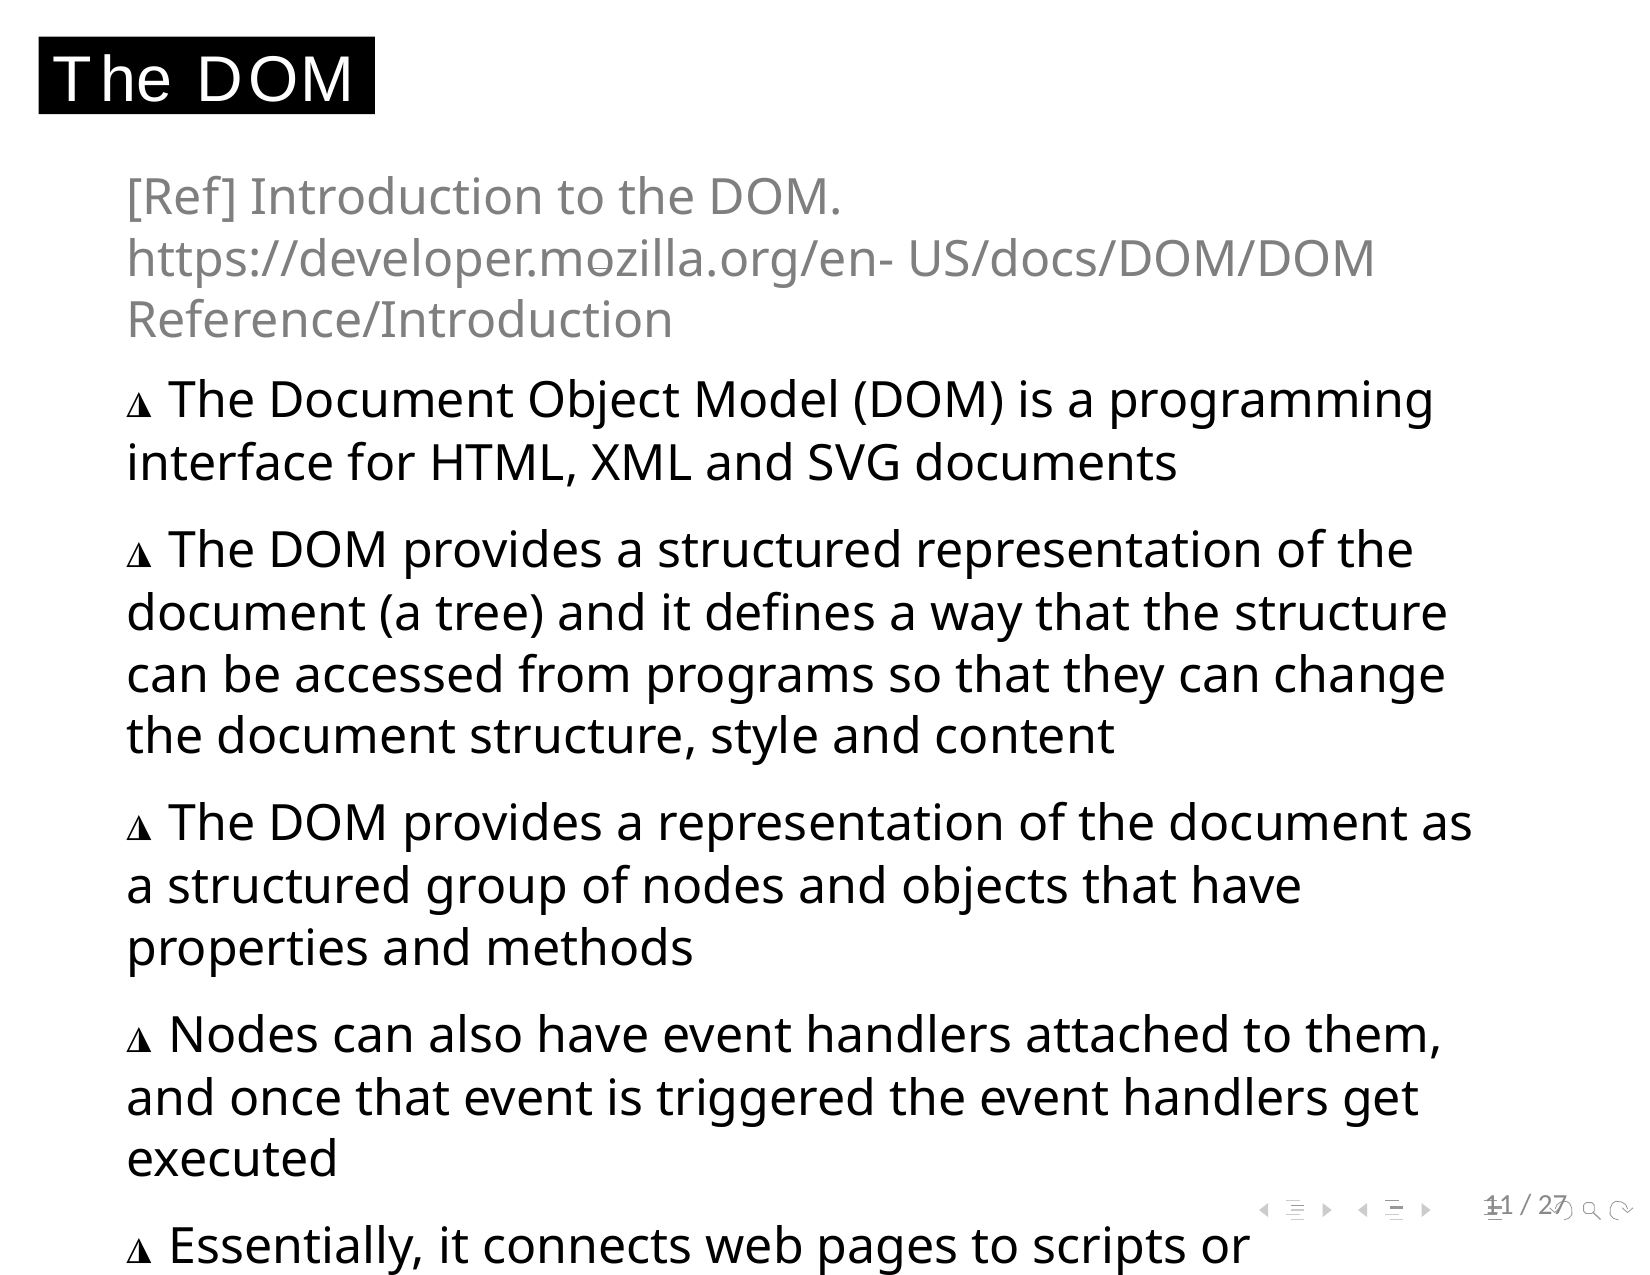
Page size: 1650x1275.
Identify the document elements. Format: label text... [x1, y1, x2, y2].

text_box The DOM [38, 36, 375, 115]
text_box [1568, 1202, 1572, 1219]
text_box [1583, 1202, 1595, 1214]
text_box [1610, 1201, 1627, 1220]
slide_number 11 / 27 [1188, 1185, 1568, 1231]
text_box [1622, 1207, 1634, 1213]
text_box [Ref] Introduction to the DOM. https://developer.mozilla.org/en- US/docs/DOM/DOM Reference/Introduction ◮ The Document Object Model (DOM) is a programming interface for HTML, XML and SVG documents ◮ The DOM provides a structured representation of the document (a tree) and it defines a way that the structure can be accessed from programs so that they can change the document structure, style and content ◮ The DOM provides a representation of the document as a structured group of nodes and objects that have properties and methods ◮ Nodes can also have event handlers attached to them, and once that event is triggered the event handlers get executed ◮ Essentially, it connects web pages to scripts or programming languages [124, 162, 1514, 1275]
